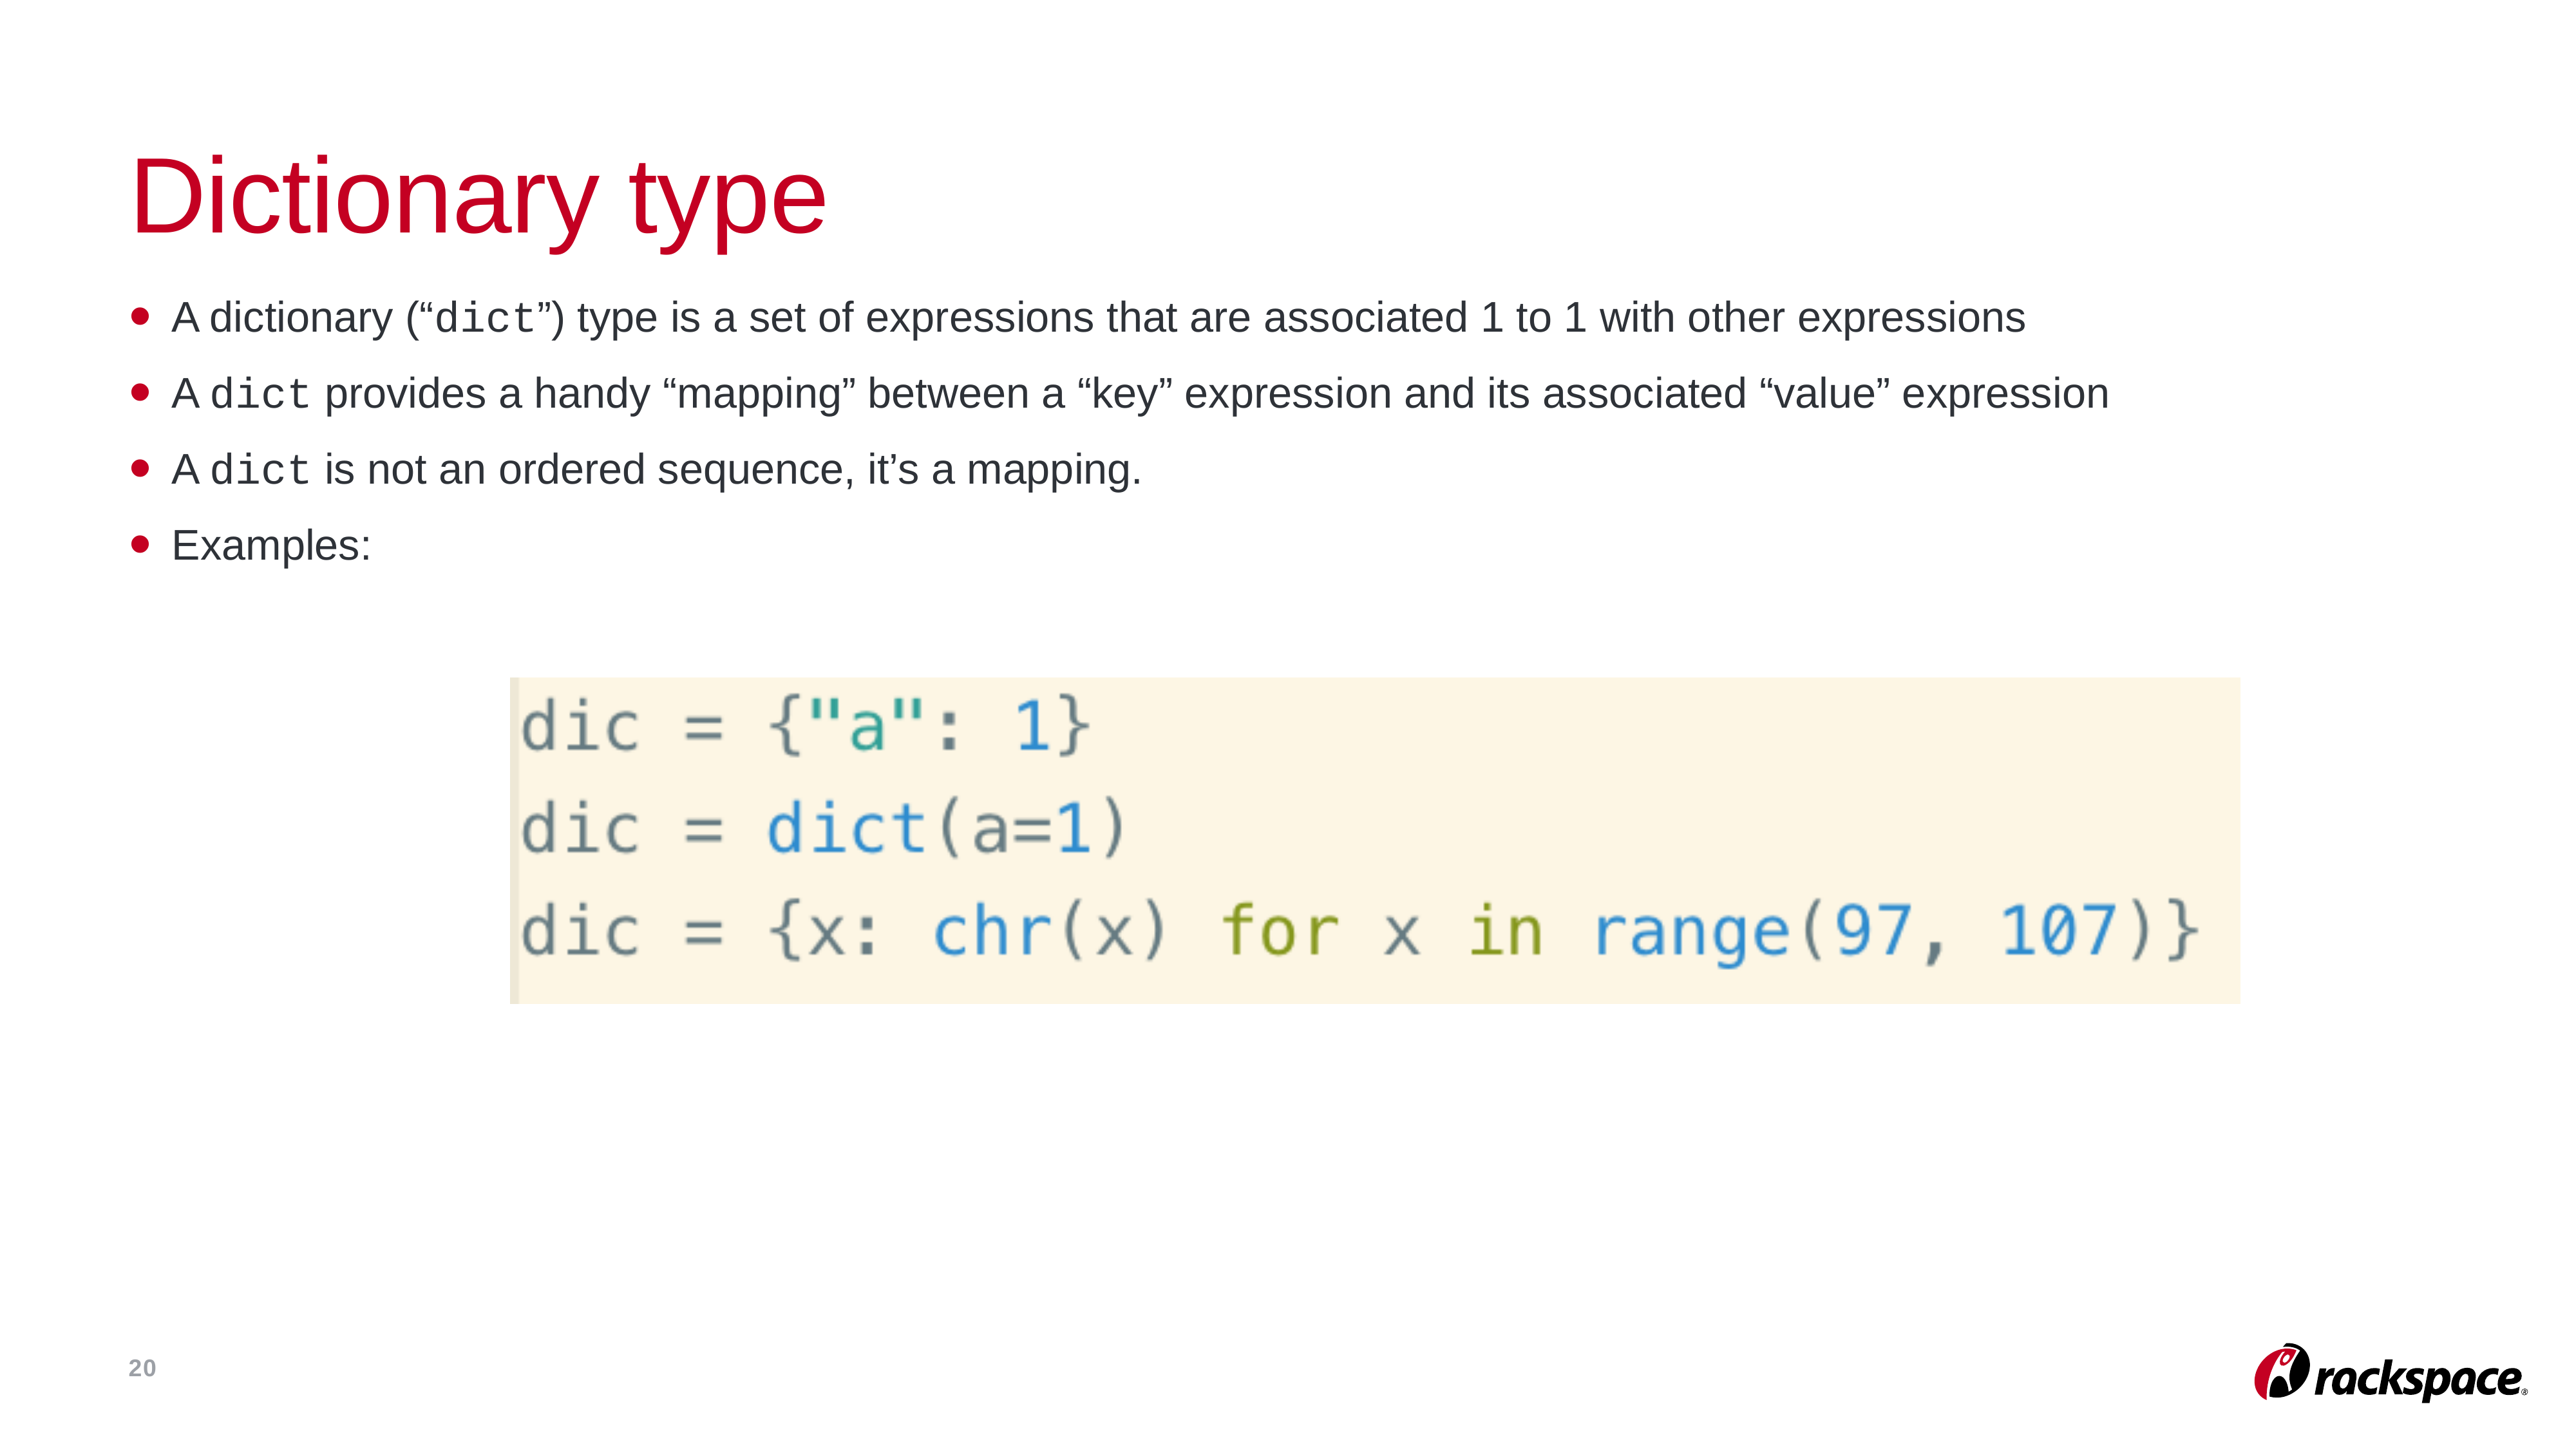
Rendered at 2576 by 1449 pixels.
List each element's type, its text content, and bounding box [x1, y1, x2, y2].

title Dictionary type [128, 15, 2448, 257]
picture [510, 677, 2240, 1005]
list A dictionary (“dict”) type is a set of expressions that are associated 1 to 1 with other expressions A dict provides a handy “mapping” between a “key” expression and its associated “value” expression A dict is not an ordered sequence, it’s a mapping. Examples: [128, 294, 2448, 1280]
slide_number 20 [128, 1351, 163, 1382]
